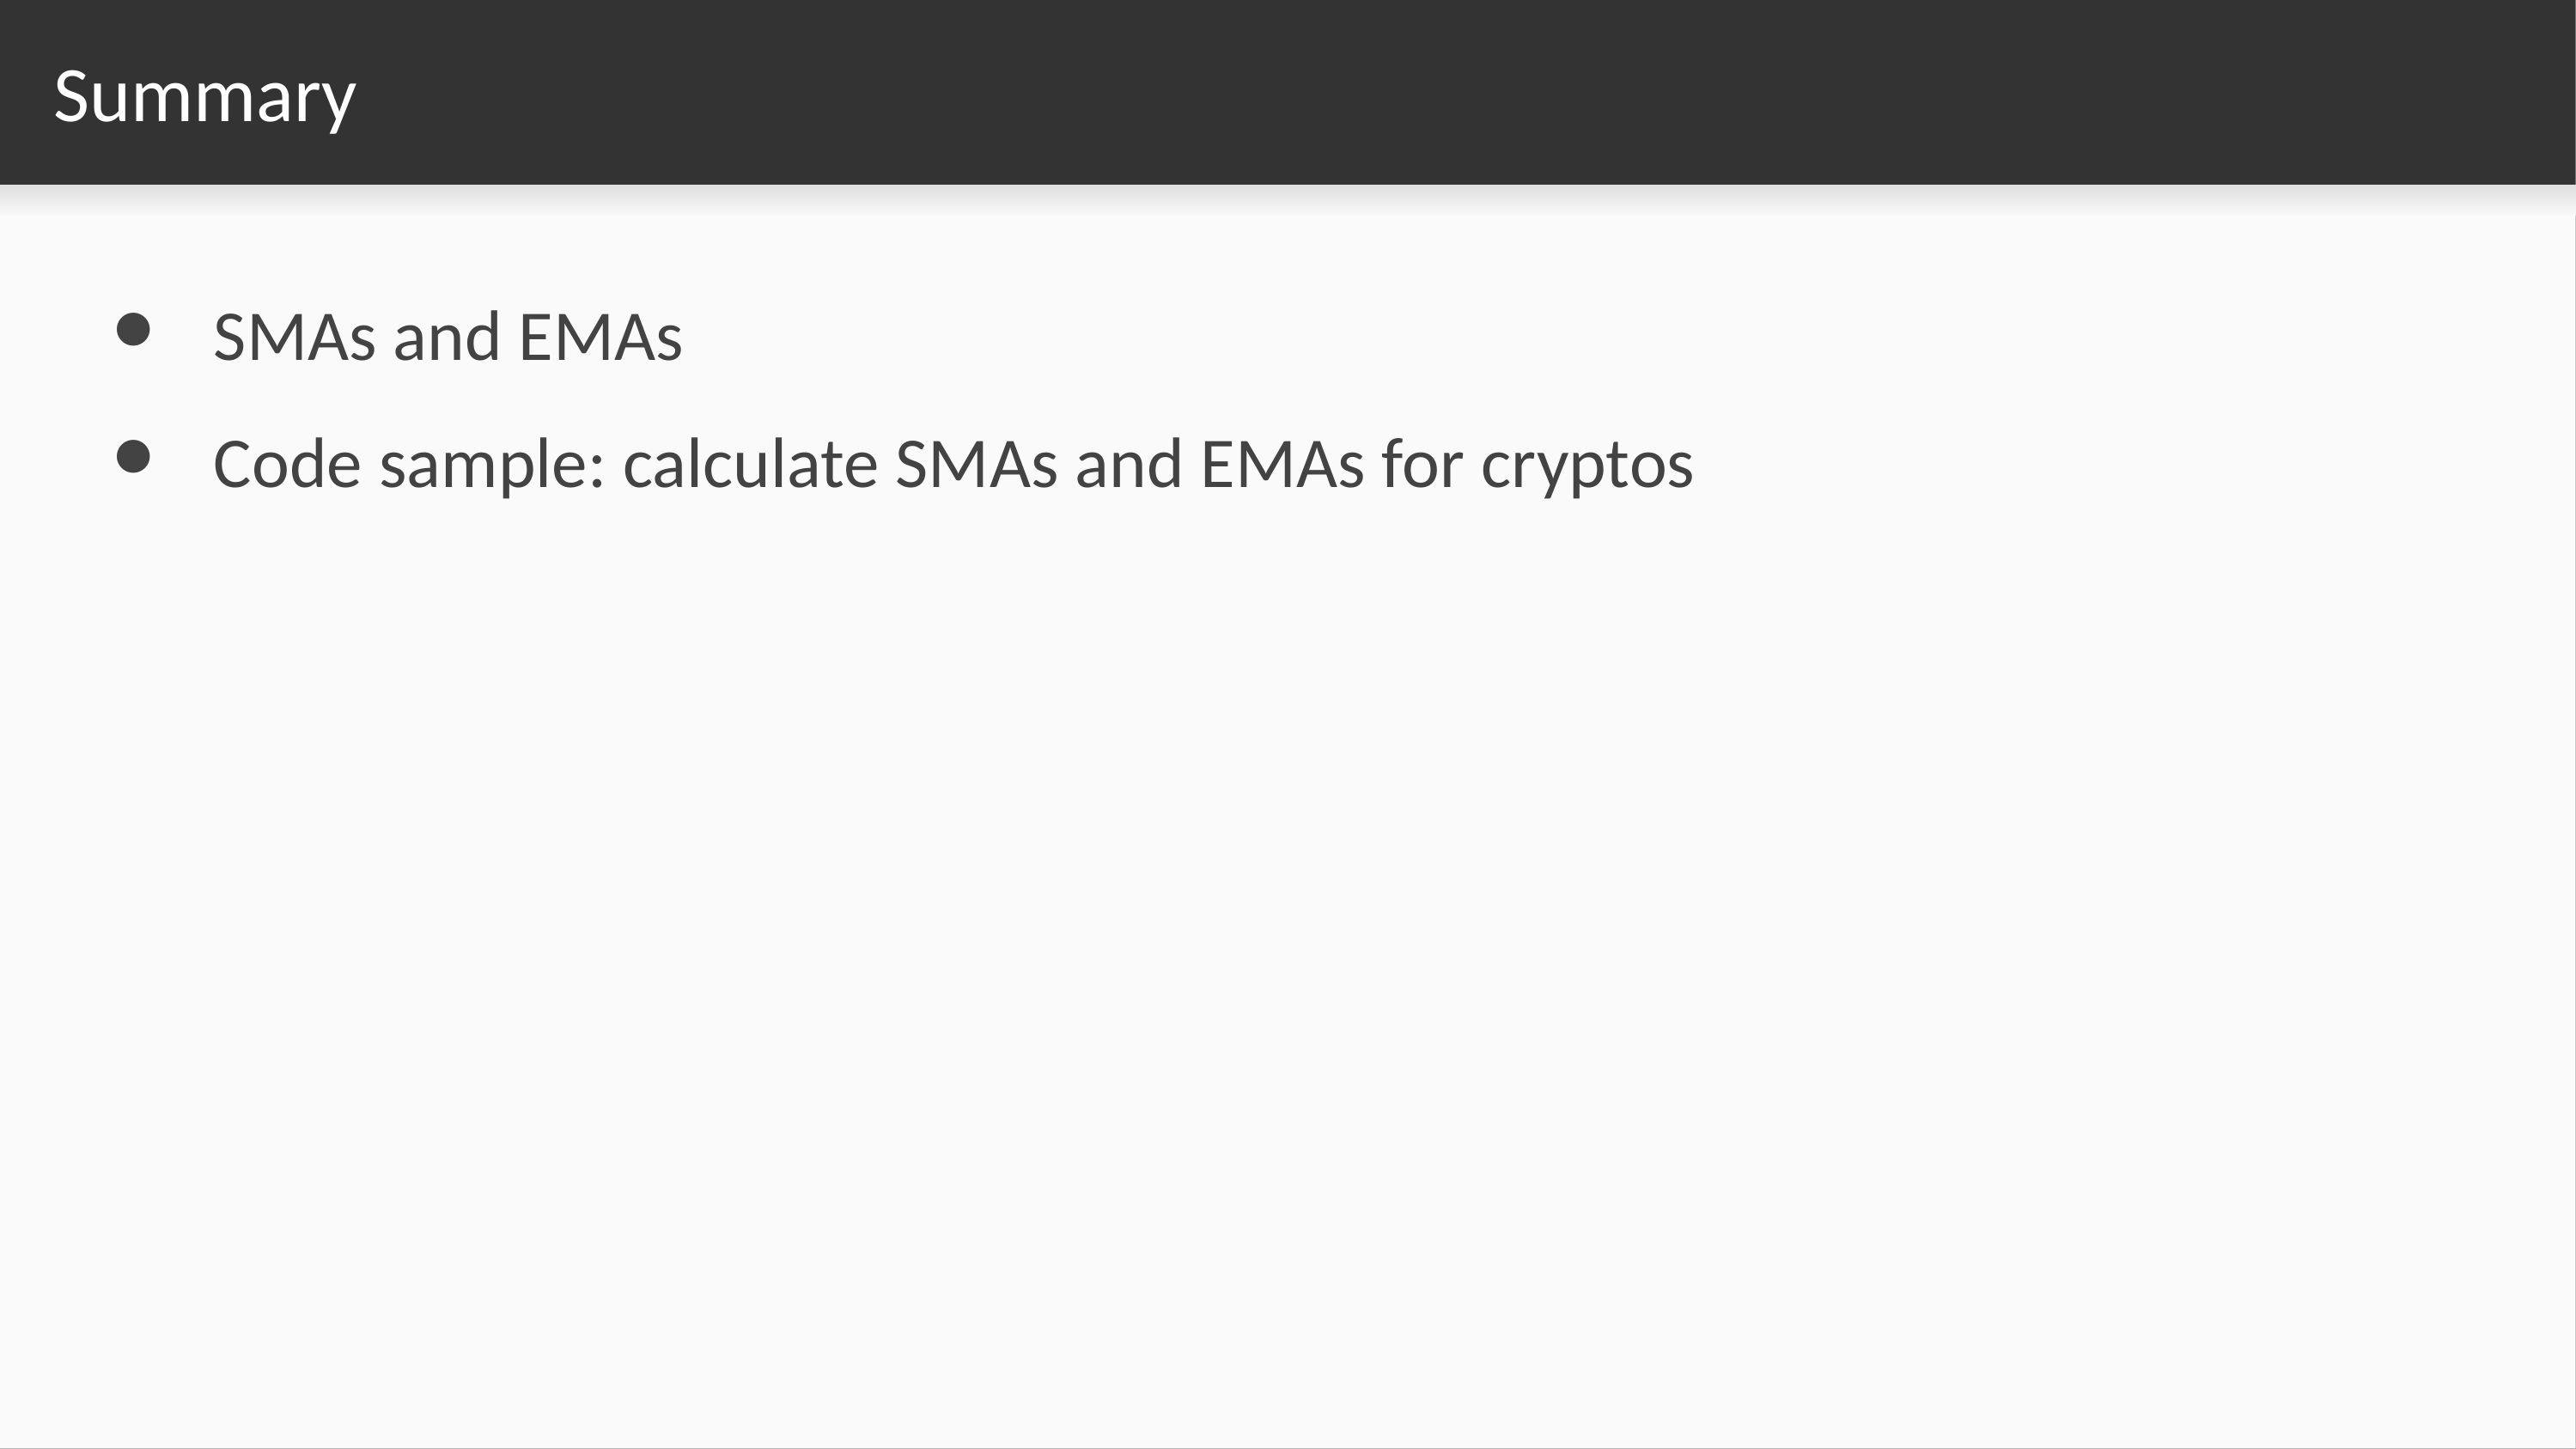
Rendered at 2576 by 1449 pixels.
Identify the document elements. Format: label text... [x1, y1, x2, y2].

title Summary [27, 4, 2514, 175]
list SMAs and EMAs Code sample: calculate SMAs and EMAs for cryptos [59, 250, 2514, 1384]
